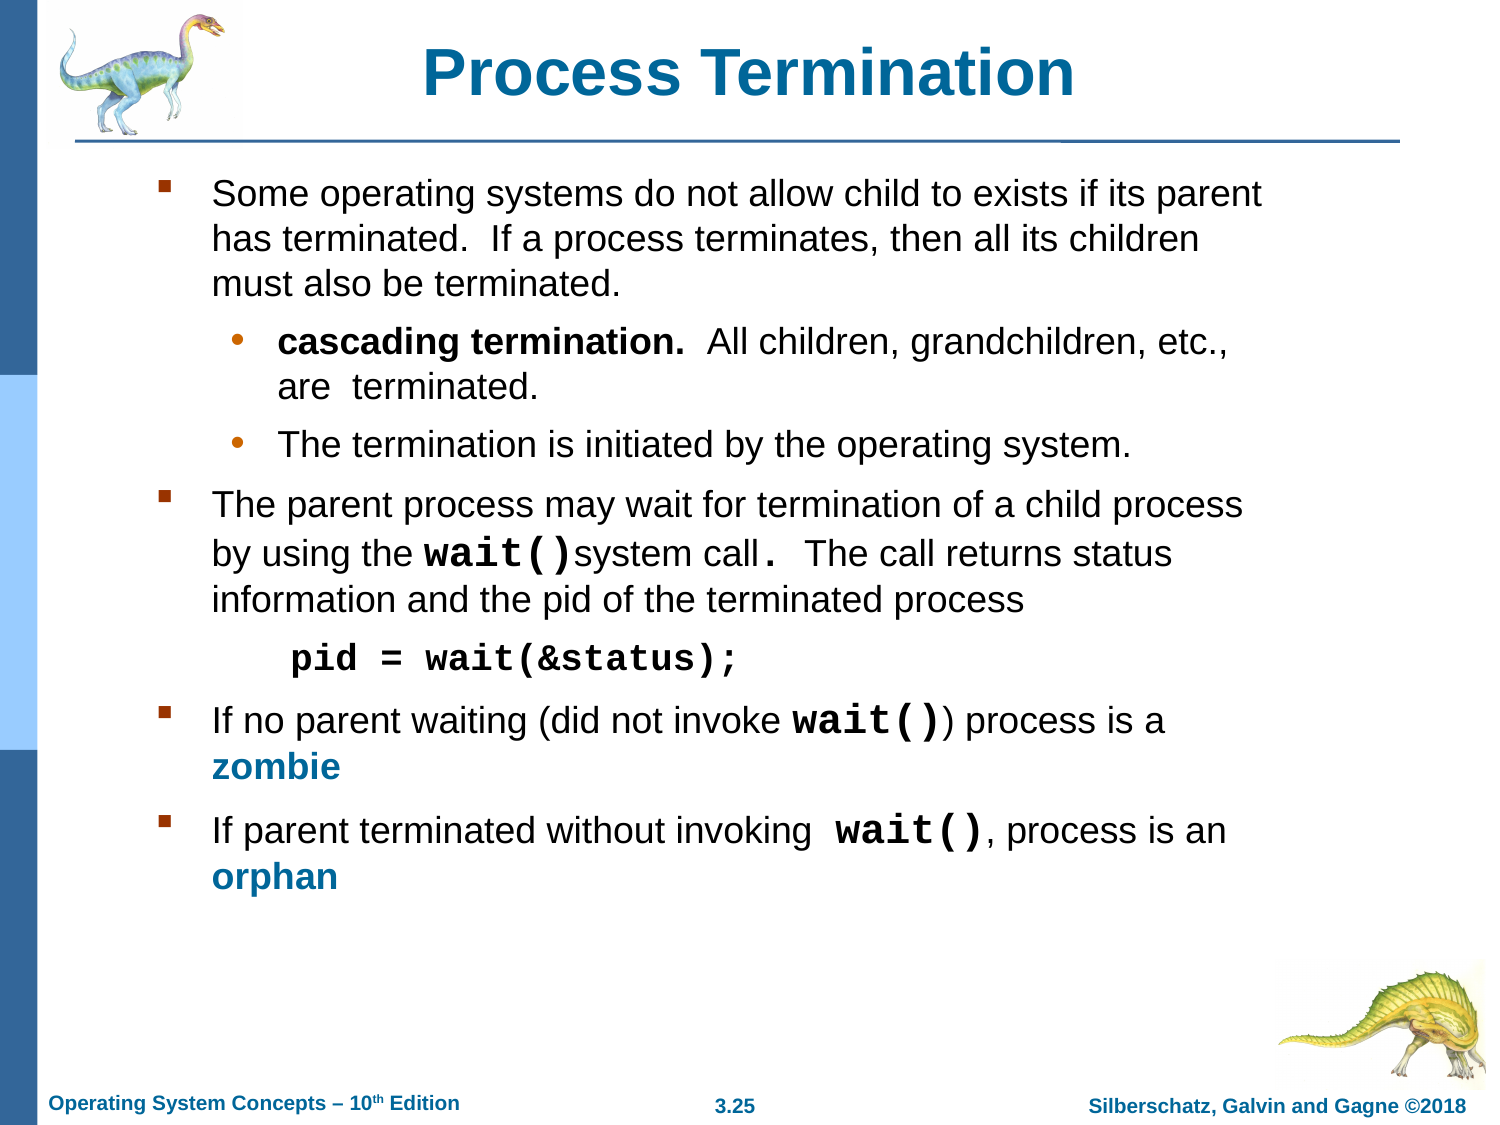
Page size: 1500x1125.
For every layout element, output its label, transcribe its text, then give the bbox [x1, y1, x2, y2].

picture [46, 0, 243, 149]
picture [1275, 959, 1486, 1090]
list Some operating systems do not allow child to exists if its parent has terminated. If a process terminates, then all its children must also be terminated. cascading termination. All children, grandchildren, etc., are terminated. The termination is initiated by the operating system. The parent process may wait for termination of a child process by using the wait()system call. The call returns status information and the pid of the terminated process pid = wait(&status); If no parent waiting (did not invoke wait()) process is a zombie If parent terminated without invoking wait(), process is an orphan [140, 128, 1295, 914]
title Process Termination [75, 22, 1425, 117]
